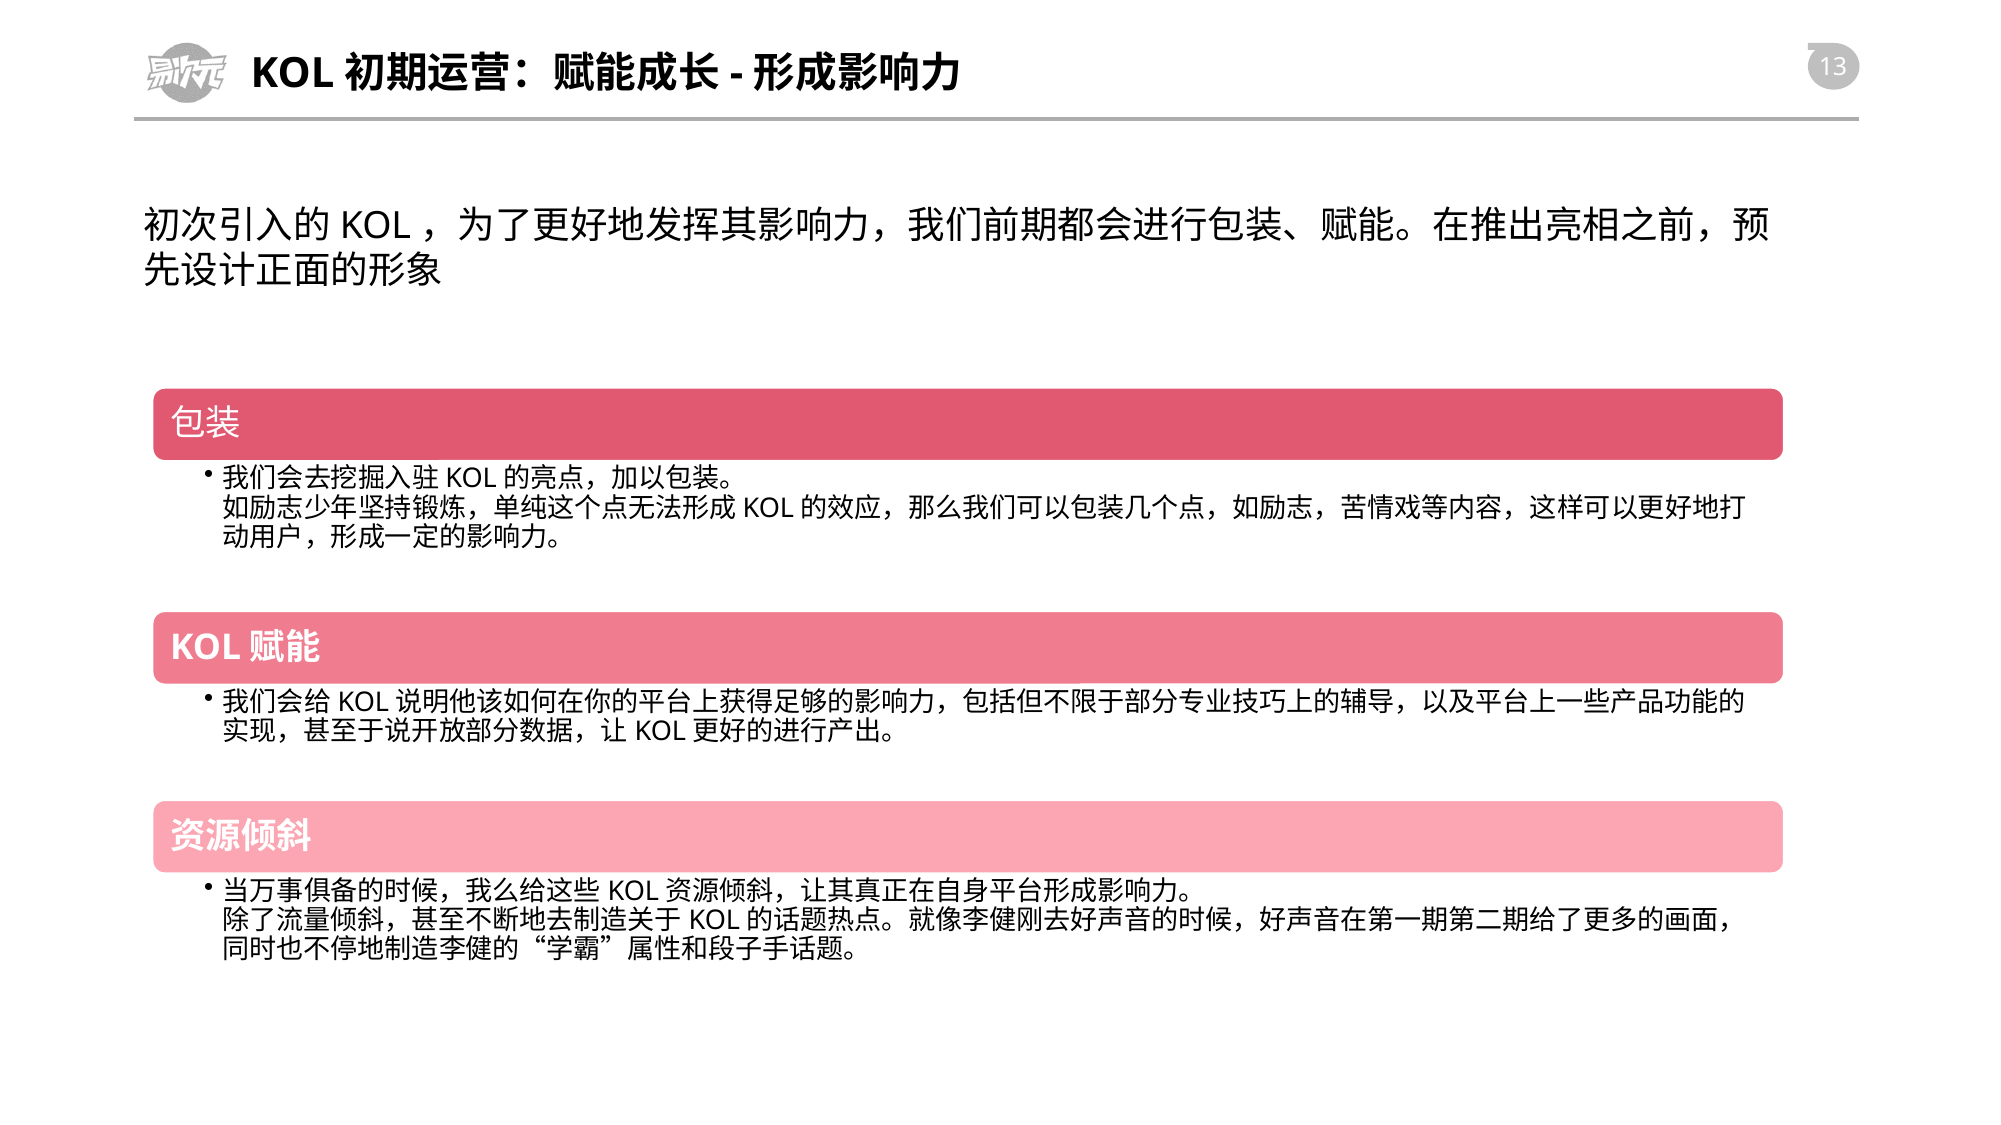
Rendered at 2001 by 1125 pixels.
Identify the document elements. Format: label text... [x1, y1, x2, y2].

picture [137, 23, 236, 117]
title KOL初期运营：赋能成长-形成影响力 [235, 28, 1825, 120]
text_box 初次引入的KOL，为了更好地发挥其影响力，我们前期都会进行包装、赋能。在推出亮相之前，预先设计正面的形象 [128, 193, 1808, 299]
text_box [152, 374, 1784, 996]
